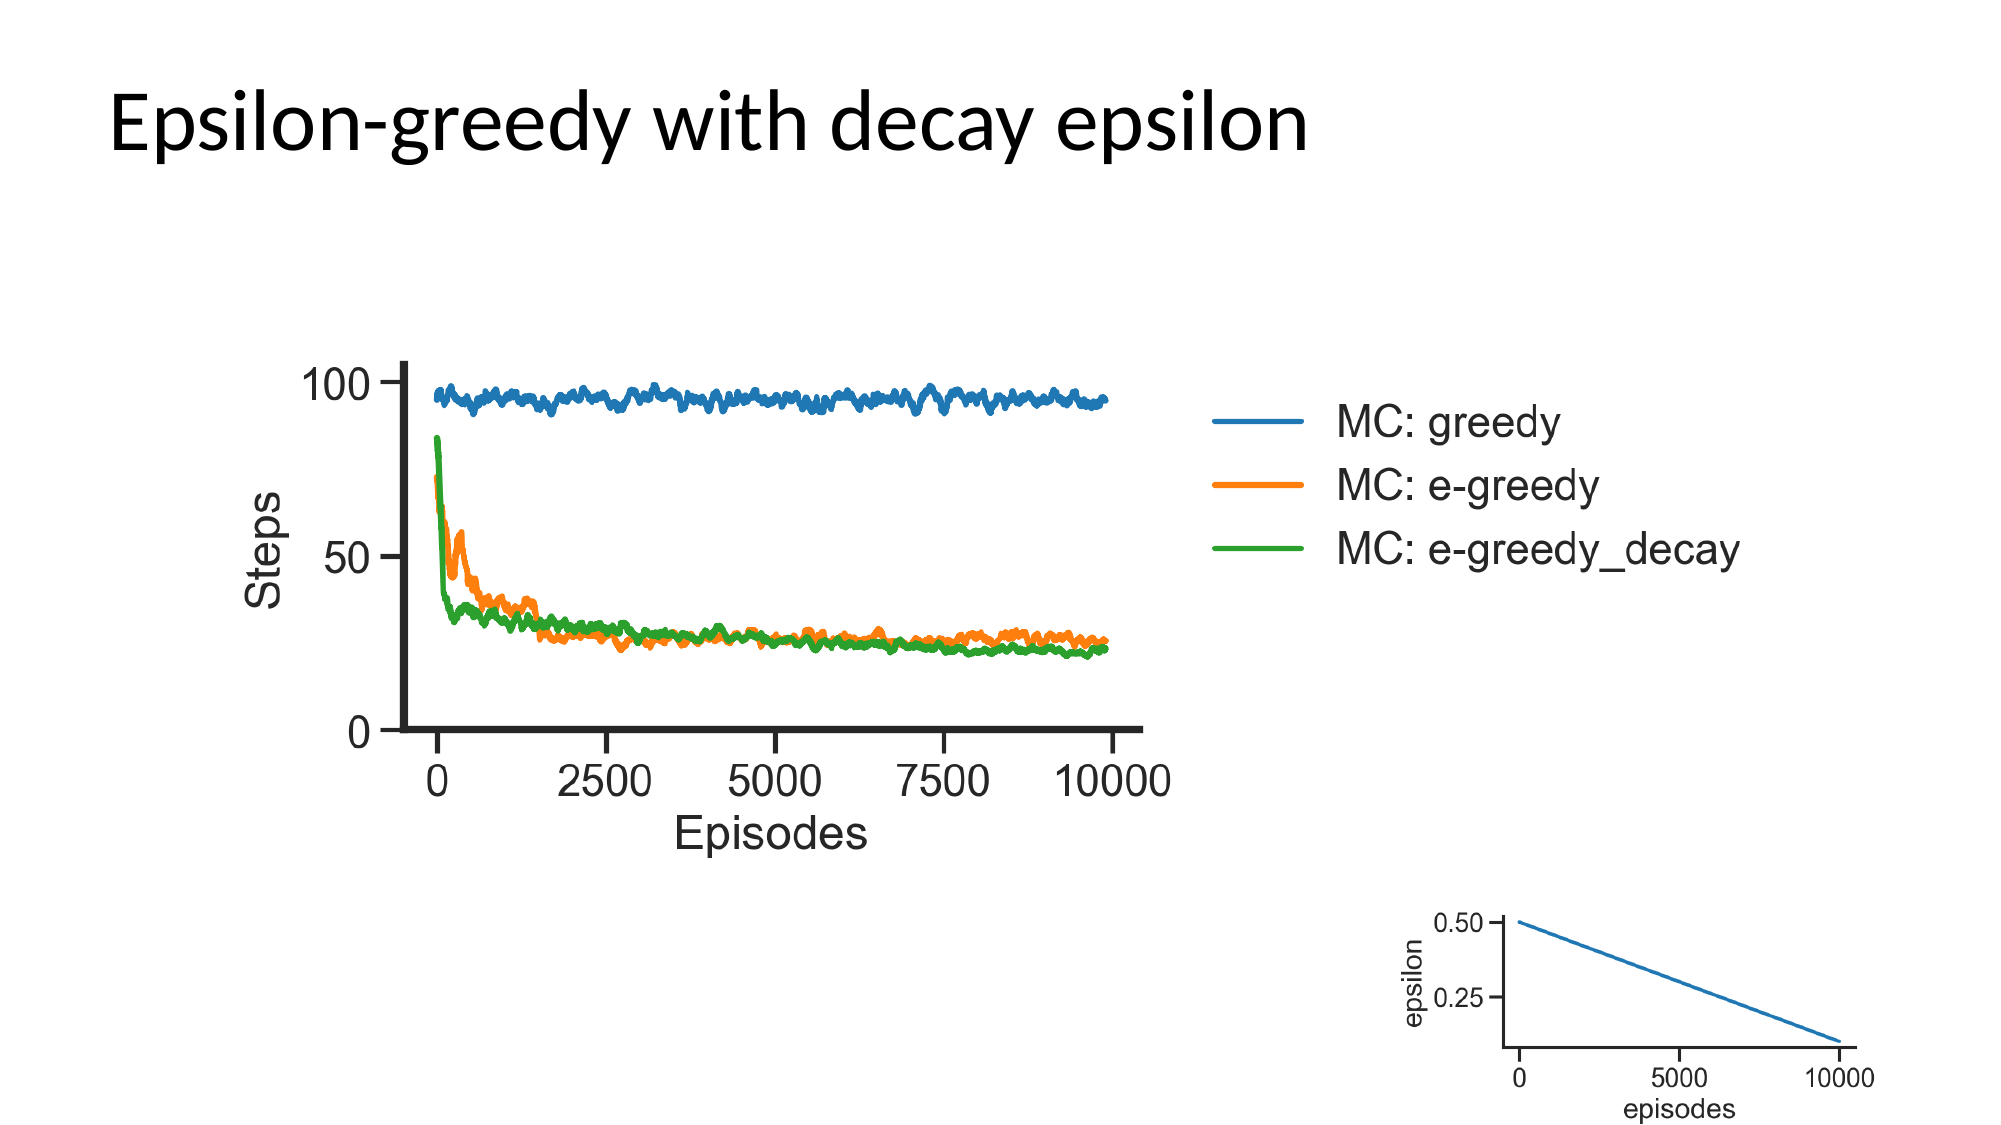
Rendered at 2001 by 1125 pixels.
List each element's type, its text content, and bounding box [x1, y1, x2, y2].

picture [224, 346, 1776, 876]
picture [1389, 901, 1886, 1125]
text_box Epsilon-greedy with decay epsilon [93, 13, 1966, 231]
